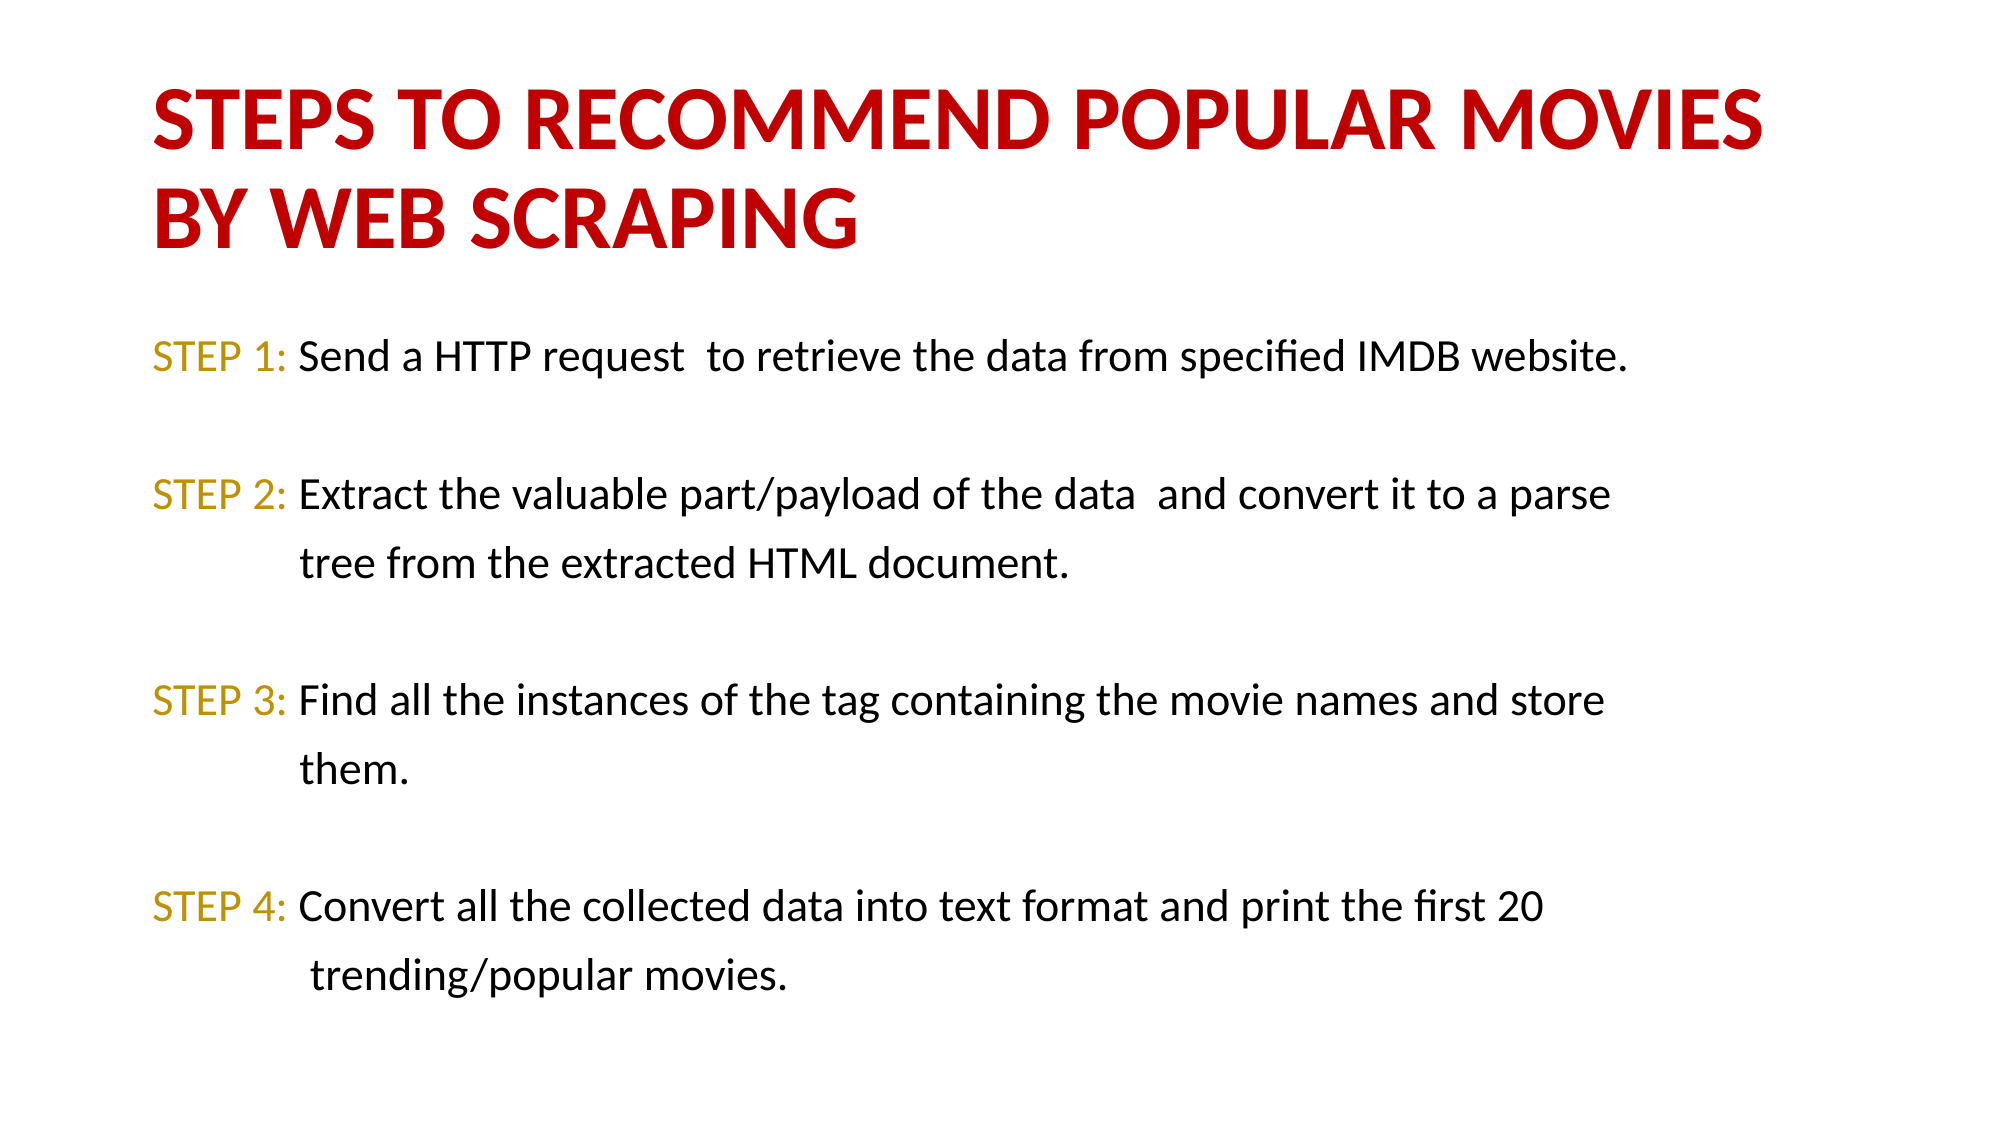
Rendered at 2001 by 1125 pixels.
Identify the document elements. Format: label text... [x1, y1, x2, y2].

title STEPS TO RECOMMEND POPULAR MOVIES BY WEB SCRAPING [137, 59, 1863, 279]
list STEP 1: Send a HTTP request to retrieve the data from specified IMDB website. STEP 2: Extract the valuable part/payload of the data and convert it to a parse tree from the extracted HTML document. STEP 3: Find all the instances of the tag containing the movie names and store them. STEP 4: Convert all the collected data into text format and print the first 20 trending/popular movies. [137, 324, 1863, 1014]
